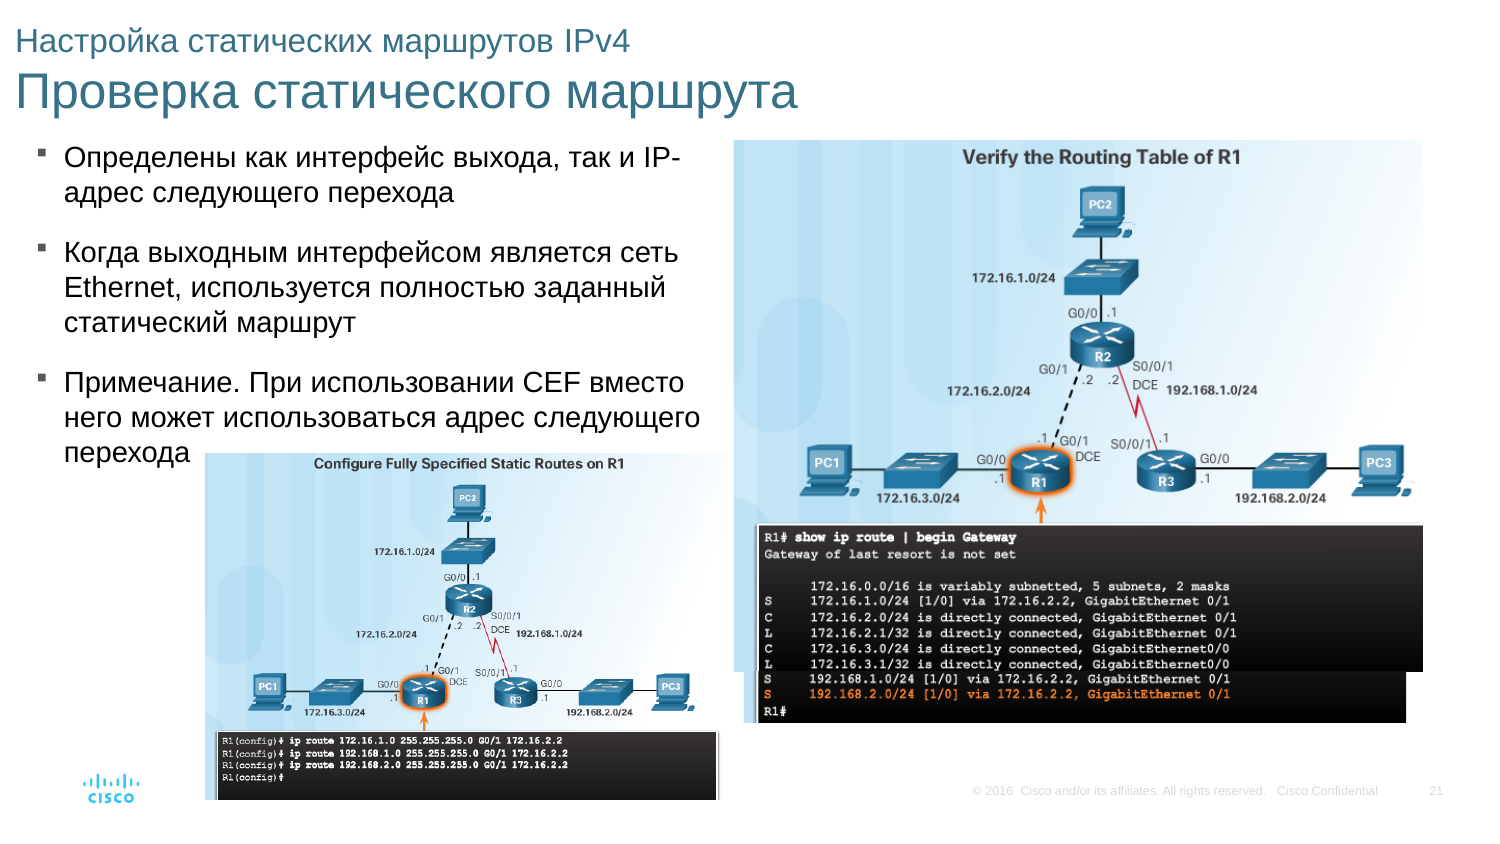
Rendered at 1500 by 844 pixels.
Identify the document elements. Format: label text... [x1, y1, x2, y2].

picture [733, 140, 1424, 724]
list Определены как интерфейс выхода, так и IP-адрес следующего перехода Когда выходным интерфейсом является сеть Ethernet, используется полностью заданный статический маршрут Примечание. При использовании CEF вместо него может использоваться адрес следующего перехода [20, 131, 763, 411]
title Настройка статических маршрутов IPv4 Проверка статического маршрута [0, 6, 1500, 131]
picture [205, 452, 728, 800]
